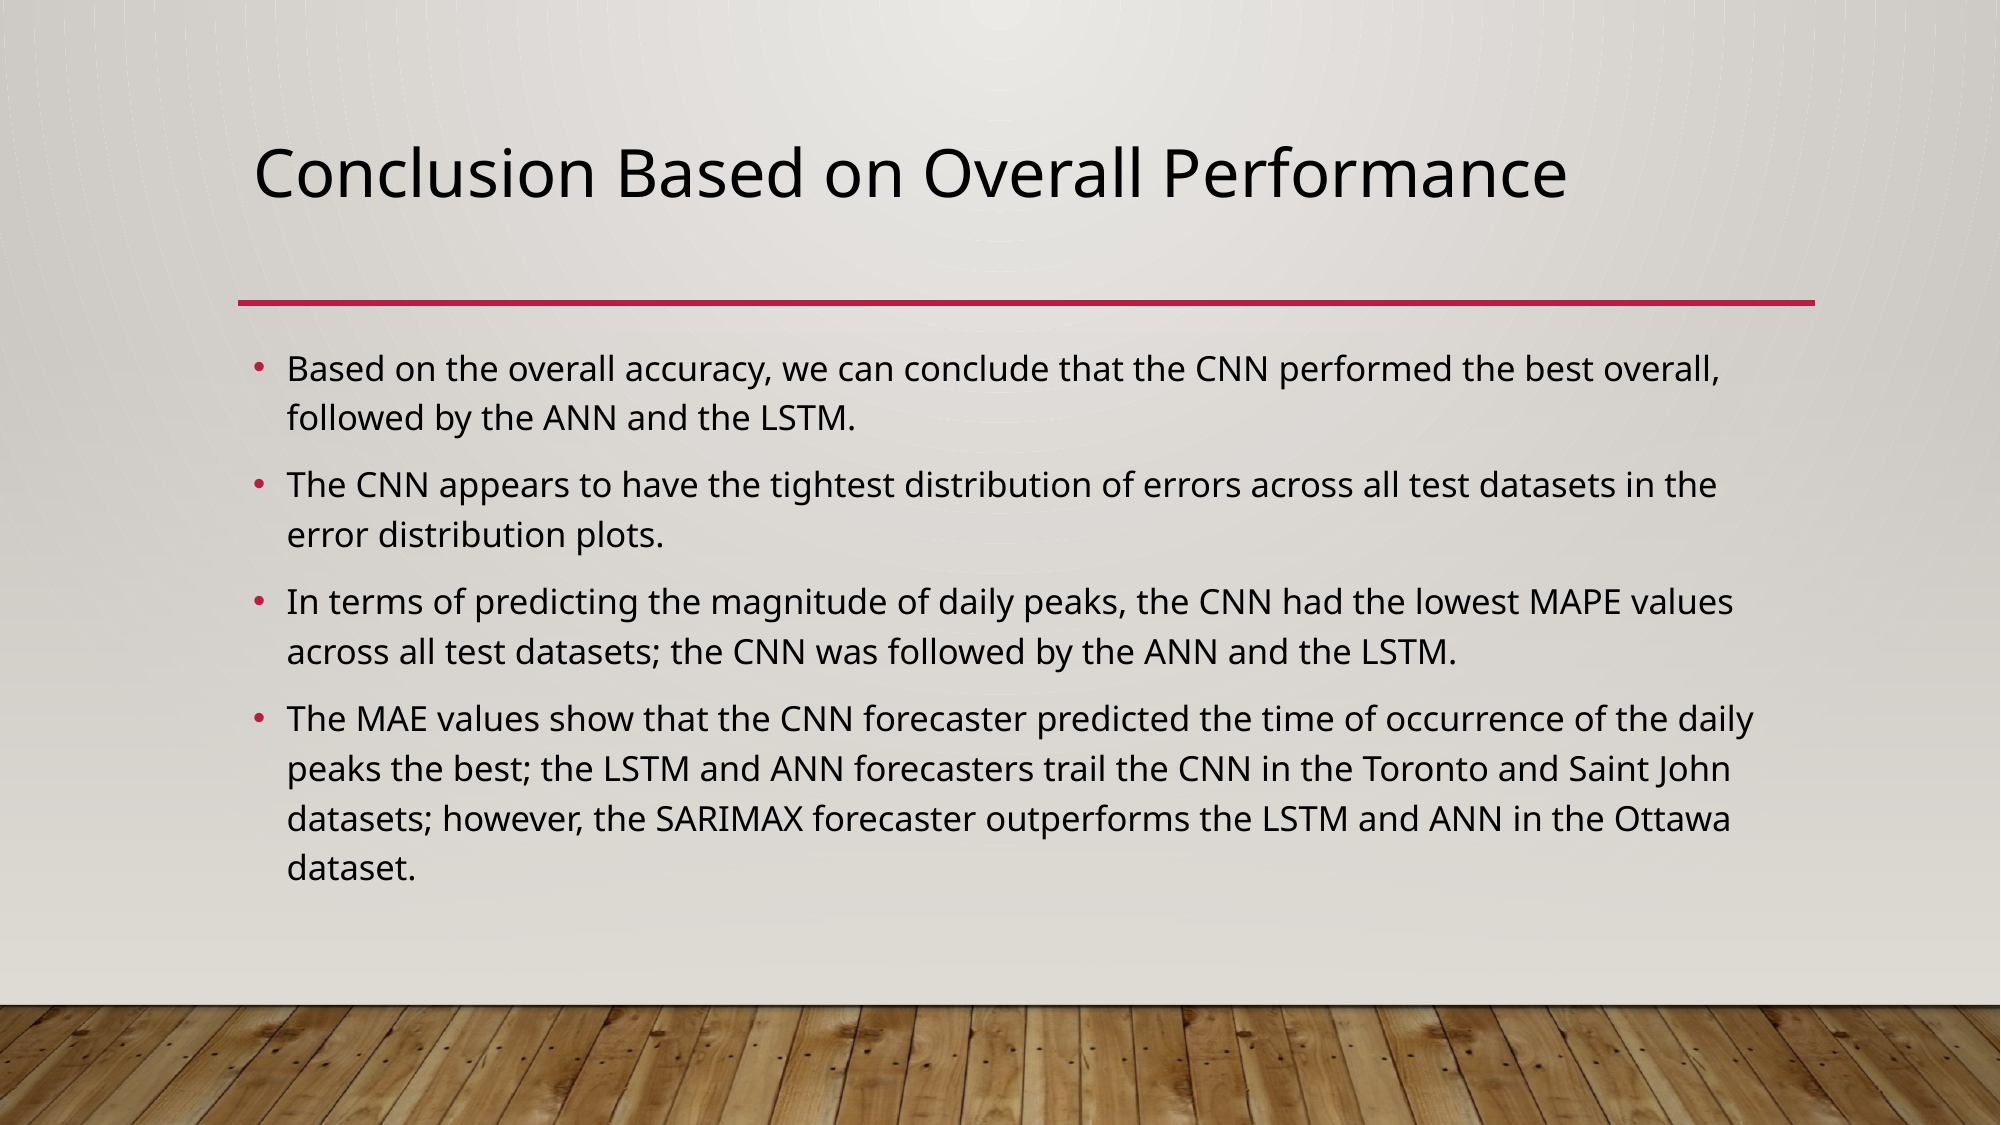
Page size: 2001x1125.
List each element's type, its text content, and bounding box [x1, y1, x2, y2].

picture [0, 1005, 2000, 1125]
list Based on the overall accuracy, we can conclude that the CNN performed the best overall, followed by the ANN and the LSTM. The CNN appears to have the tightest distribution of errors across all test datasets in the error distribution plots. In terms of predicting the magnitude of daily peaks, the CNN had the lowest MAPE values across all test datasets; the CNN was followed by the ANN and the LSTM. The MAE values show that the CNN forecaster predicted the time of occurrence of the daily peaks the best; the LSTM and ANN forecasters trail the CNN in the Toronto and Saint John datasets; however, the SARIMAX forecaster outperforms the LSTM and ANN in the Ottawa dataset. [238, 330, 1814, 897]
title Conclusion Based on Overall Performance [238, 131, 1814, 305]
